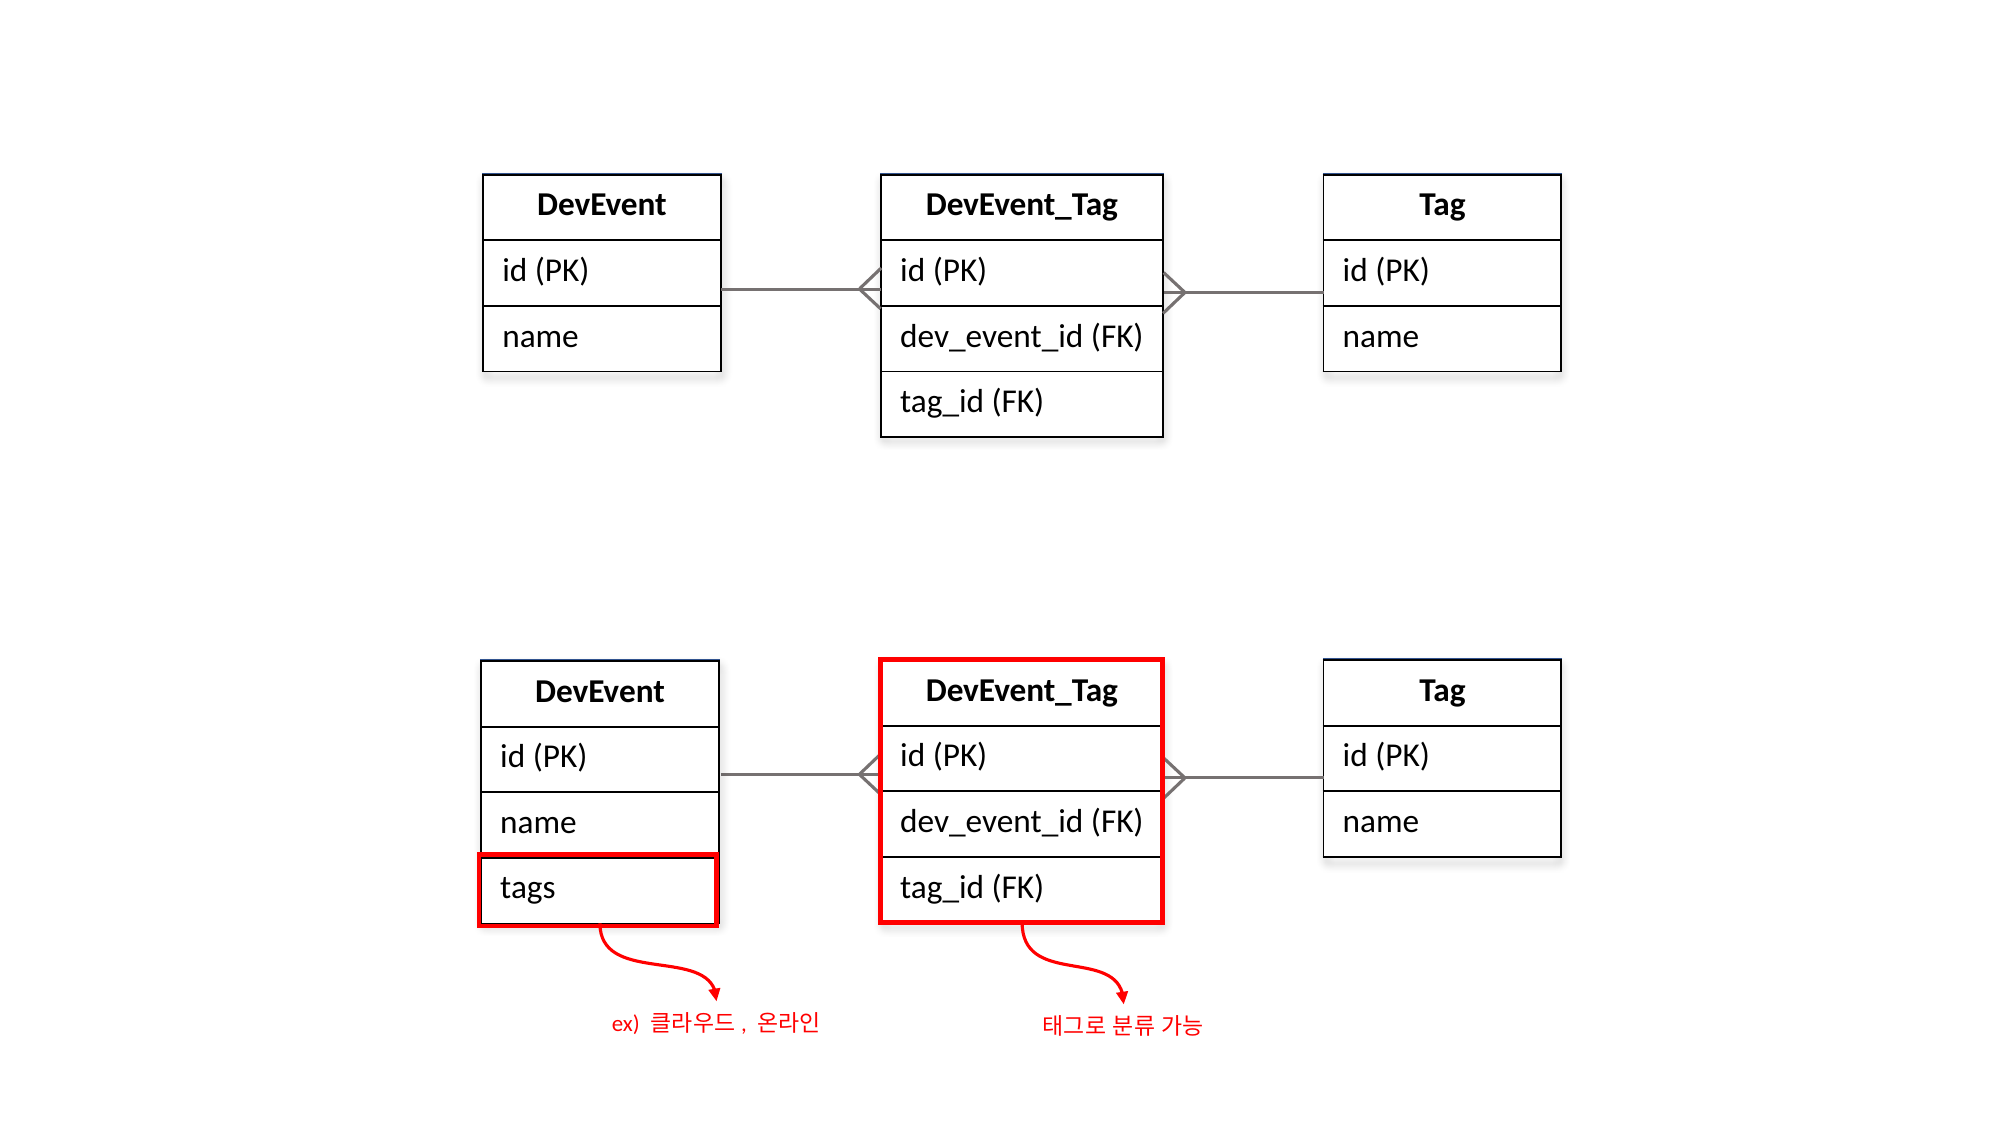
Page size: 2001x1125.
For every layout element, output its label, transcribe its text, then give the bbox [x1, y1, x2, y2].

text_box 태그로 분류 가능 [1028, 1004, 1220, 1047]
table_header DevEvent [484, 176, 720, 239]
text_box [720, 753, 882, 795]
table_header Tag [1324, 176, 1560, 239]
text_box [880, 658, 1164, 923]
table_cell id (PK) [1324, 727, 1560, 790]
table_header Tag [1324, 661, 1560, 725]
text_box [619, 903, 697, 1021]
table_cell name [484, 307, 720, 371]
table_header DevEvent [482, 662, 718, 726]
table_cell name [1324, 307, 1560, 371]
table_cell name [1324, 792, 1560, 856]
table_header DevEvent_Tag [882, 176, 1162, 239]
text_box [720, 268, 882, 309]
text_box ex) 클라우드, 온라인 [597, 1001, 836, 1044]
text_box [1163, 272, 1324, 314]
table_cell id (PK) [882, 241, 1162, 305]
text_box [1163, 757, 1324, 799]
table_cell name [482, 793, 718, 853]
table_cell dev_event_id (FK) [882, 307, 1162, 371]
text_box [478, 853, 718, 927]
table_cell tag_id (FK) [882, 372, 1162, 436]
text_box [1032, 912, 1114, 1015]
table_cell id (PK) [1324, 241, 1560, 305]
table_cell id (PK) [484, 241, 720, 305]
table_cell id (PK) [482, 728, 718, 791]
